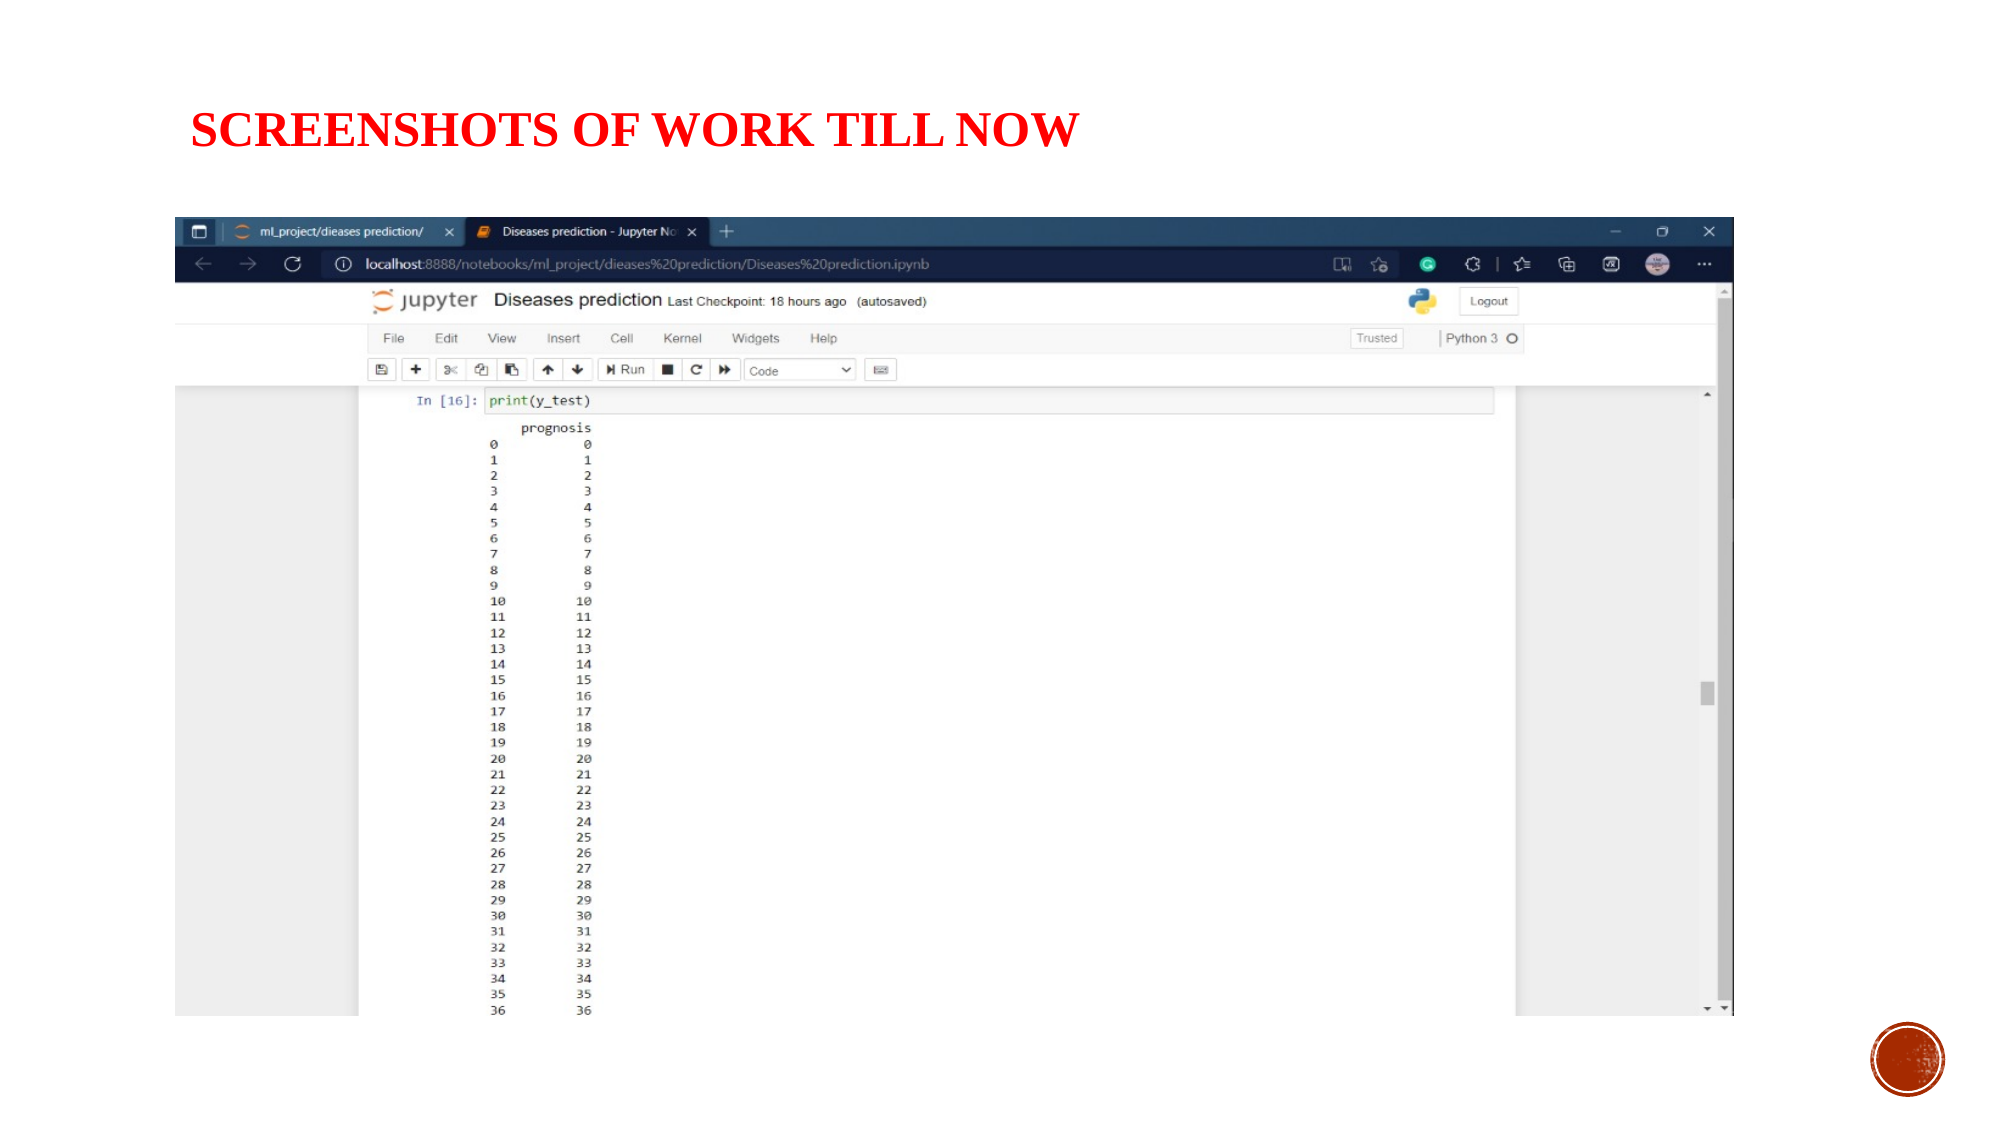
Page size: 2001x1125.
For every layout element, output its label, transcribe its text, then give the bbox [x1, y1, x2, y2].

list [179, 222, 1731, 1012]
title Screenshots of Work till Now [175, 79, 1826, 181]
